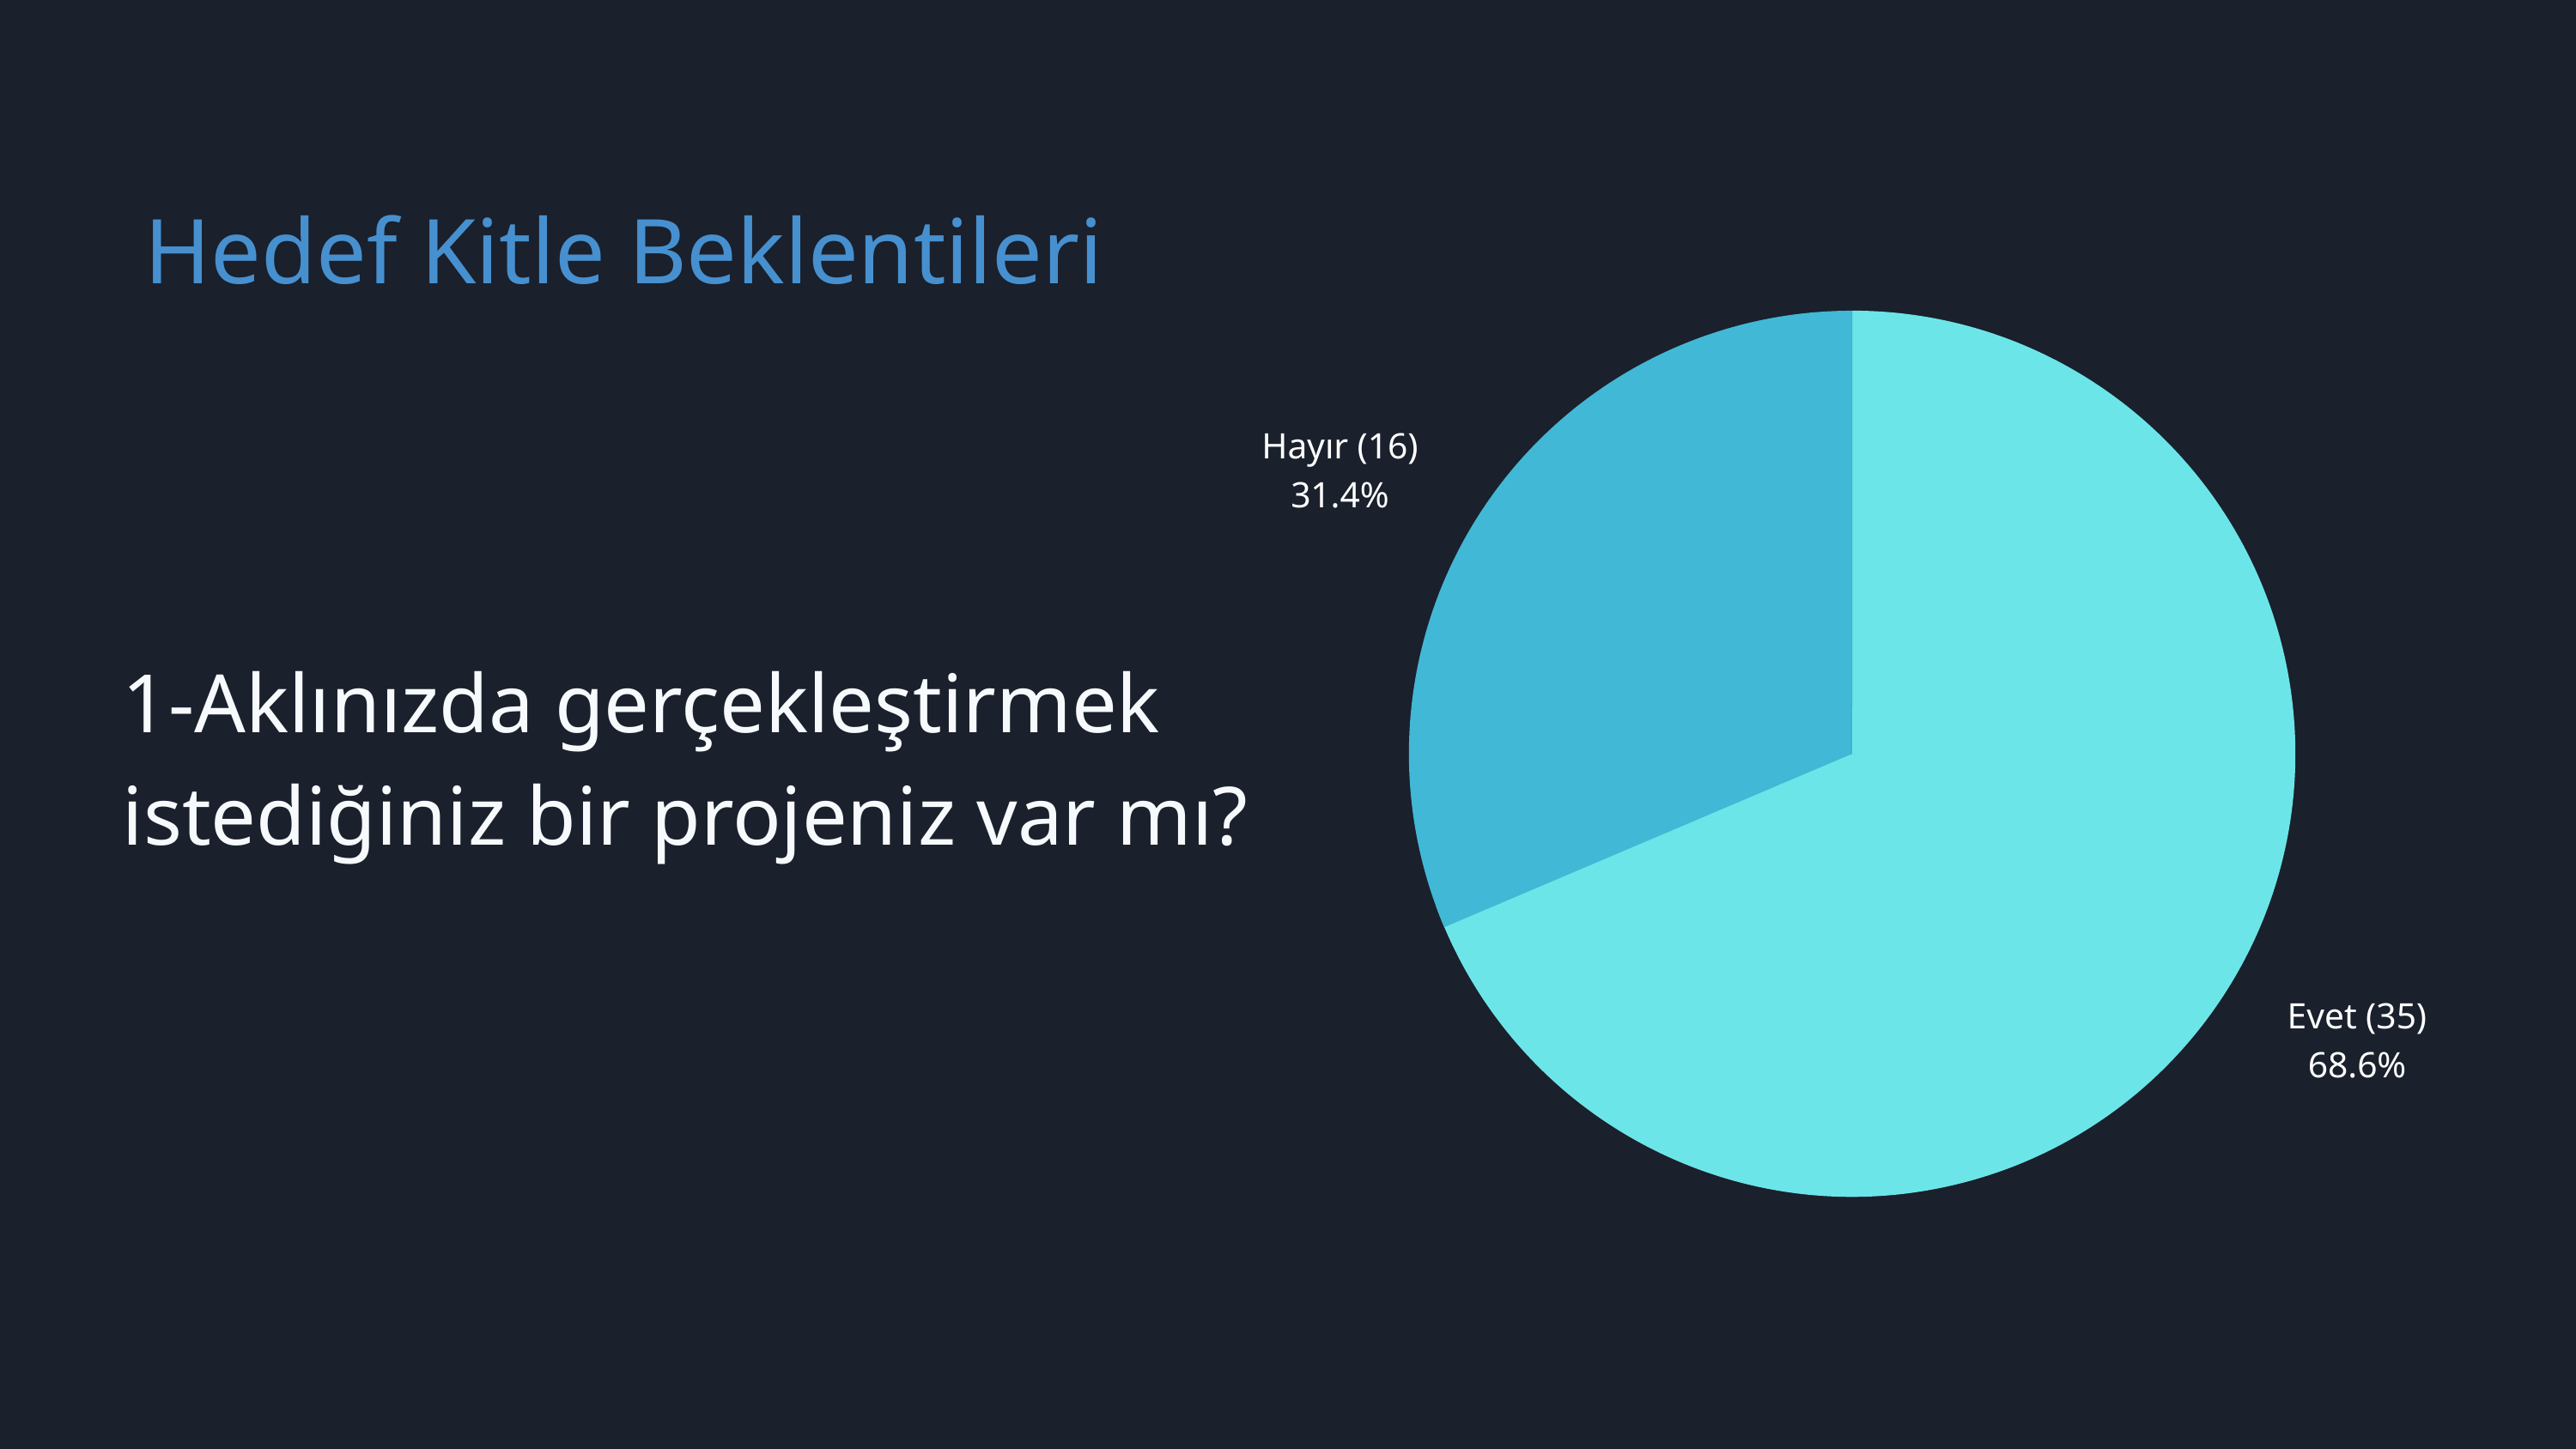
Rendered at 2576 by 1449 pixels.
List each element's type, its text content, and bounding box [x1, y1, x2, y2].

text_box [1258, 310, 2432, 1197]
text_box Hedef Kitle Beklentileri [144, 176, 1314, 301]
text_box 1-Aklınızda gerçekleştirmek istediğiniz bir projeniz var mı? [122, 635, 1254, 862]
